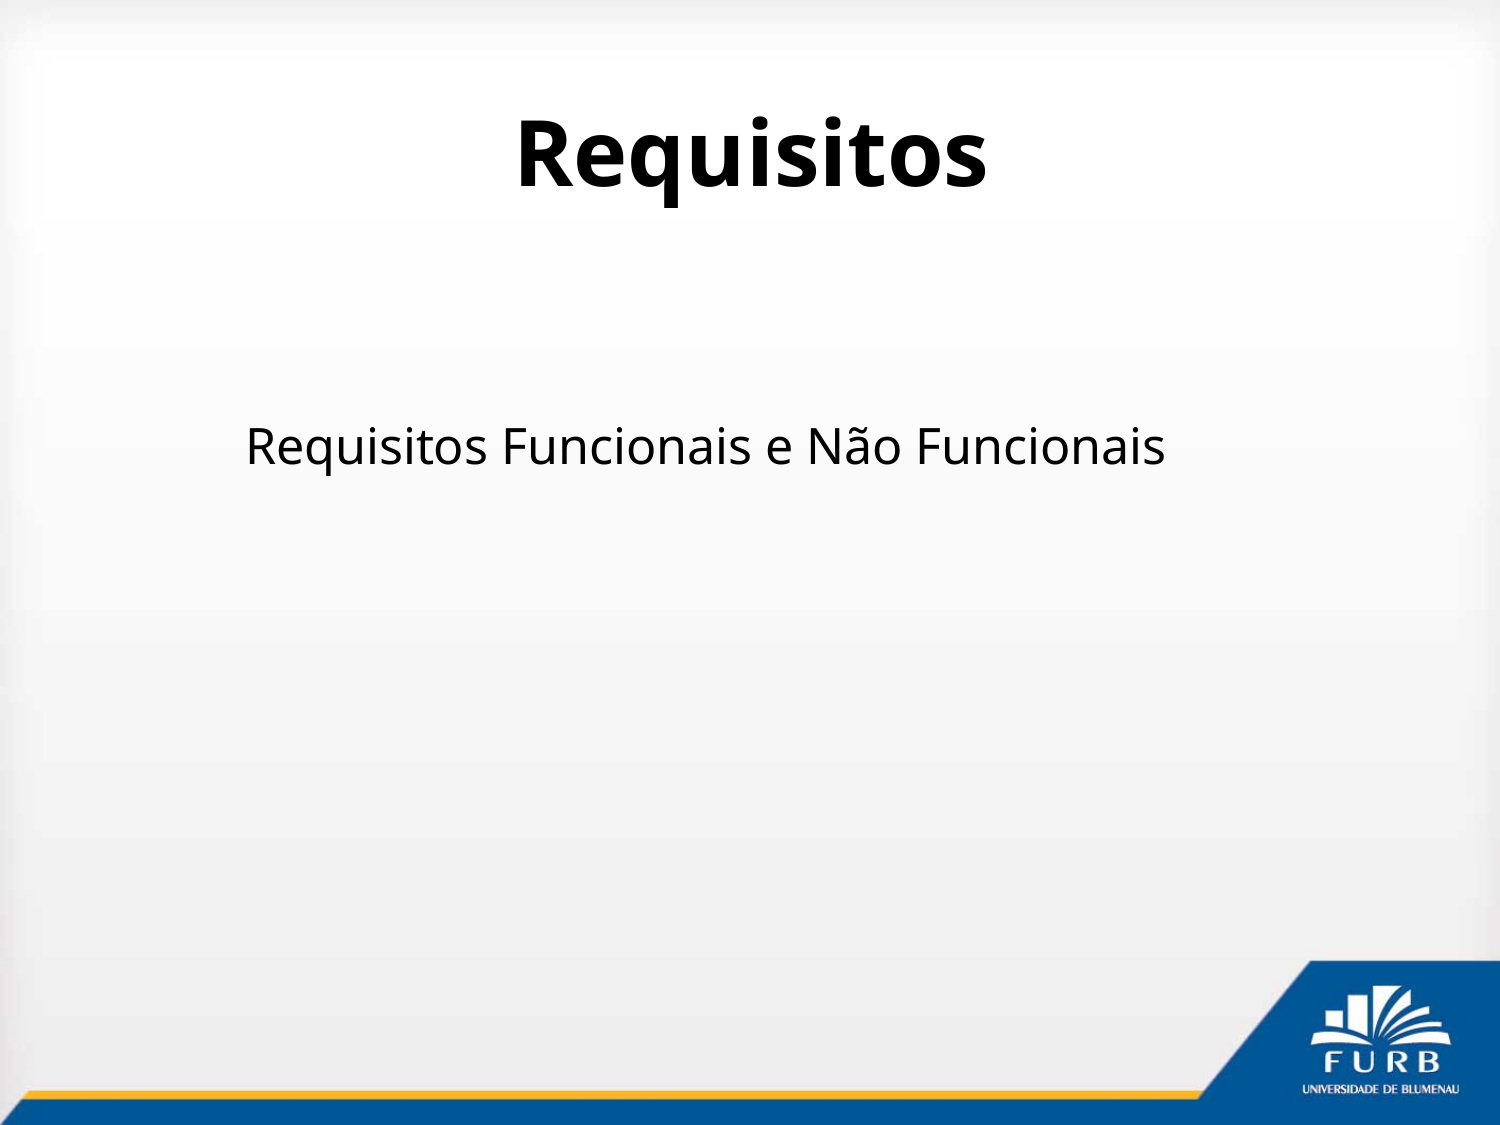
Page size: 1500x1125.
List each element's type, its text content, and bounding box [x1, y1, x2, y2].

list Requisitos Funcionais e Não Funcionais [229, 406, 1270, 528]
picture [0, 0, 1500, 1125]
title Requisitos [76, 55, 1427, 244]
